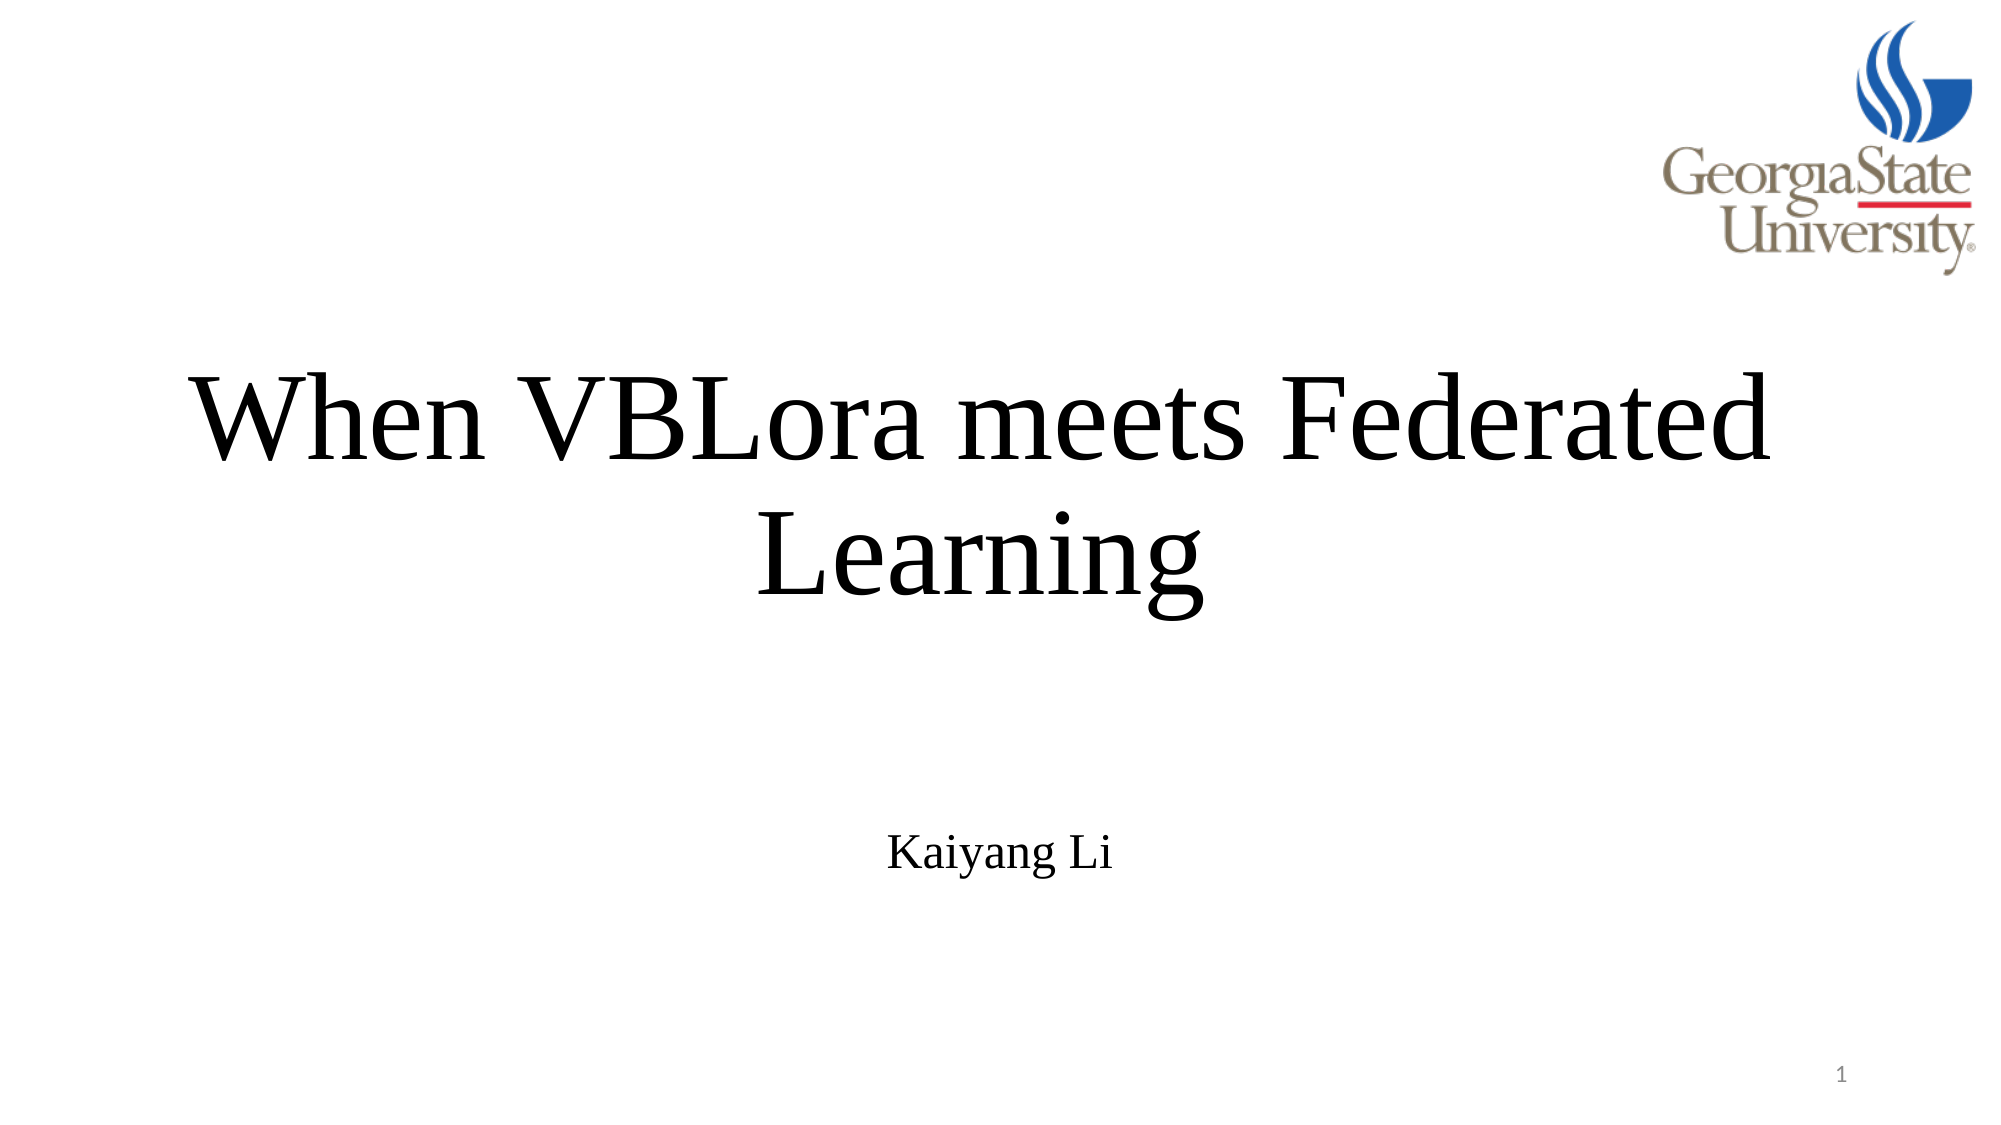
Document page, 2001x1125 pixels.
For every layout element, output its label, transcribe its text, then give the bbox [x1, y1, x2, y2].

subtitle Kaiyang Li [249, 817, 1750, 1125]
slide_number 1 [1412, 1042, 1863, 1103]
picture [1662, 19, 1977, 277]
title When VBLora meets Federated Learning [141, 276, 1820, 629]
